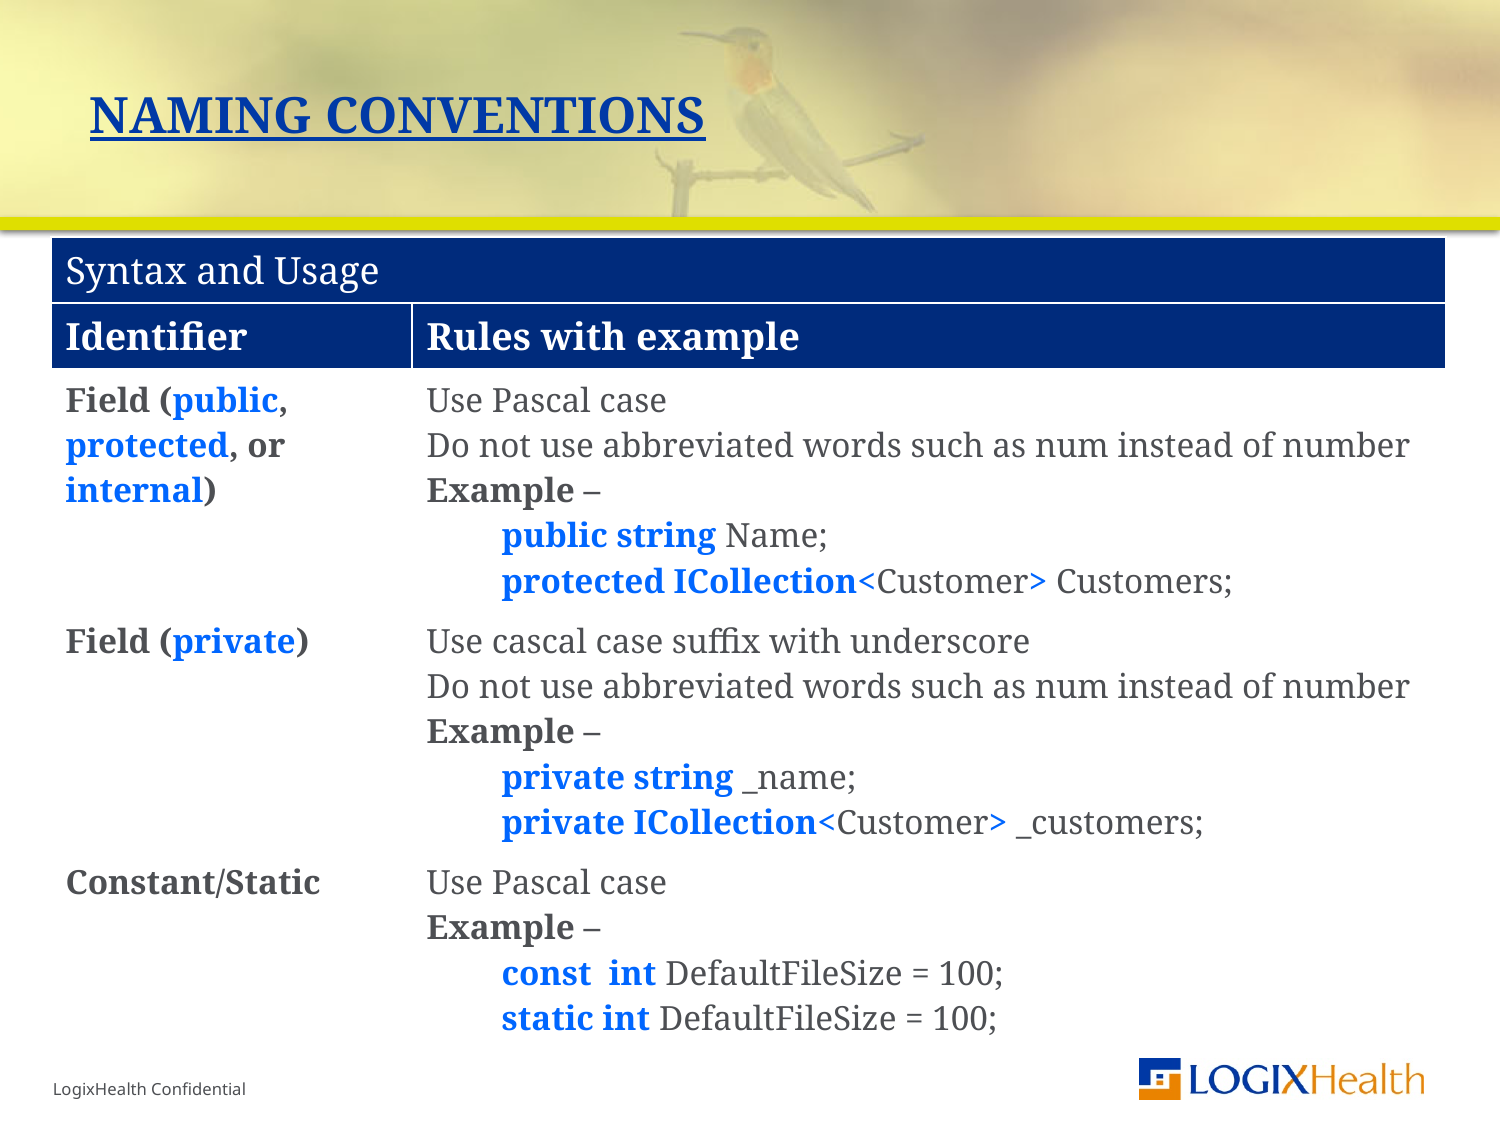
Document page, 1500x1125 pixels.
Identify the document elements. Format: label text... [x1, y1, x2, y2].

title Naming Conventions [75, 75, 1424, 147]
table_cell Constant/Static [52, 853, 411, 1047]
table_cell Field (private) [52, 611, 411, 851]
table_header Syntax and Usage [52, 238, 1445, 302]
picture [0, 0, 1500, 217]
table_cell Use Pascal case Do not use abbreviated words such as num instead of number Example – public string Name; protected ICollection<Customer> Customers; [413, 370, 1445, 610]
table_cell Identifier [52, 304, 411, 368]
table_cell Field (public, protected, or internal) [52, 370, 411, 610]
picture [1139, 1058, 1424, 1100]
table_cell Rules with example [413, 304, 1445, 368]
table_cell Use cascal case suffix with underscore Do not use abbreviated words such as num instead of number Example – private string _name; private ICollection<Customer> _customers; [413, 611, 1445, 851]
table_cell Use Pascal case Example – const int DefaultFileSize = 100; static int DefaultFileSize = 100; [413, 853, 1445, 1047]
